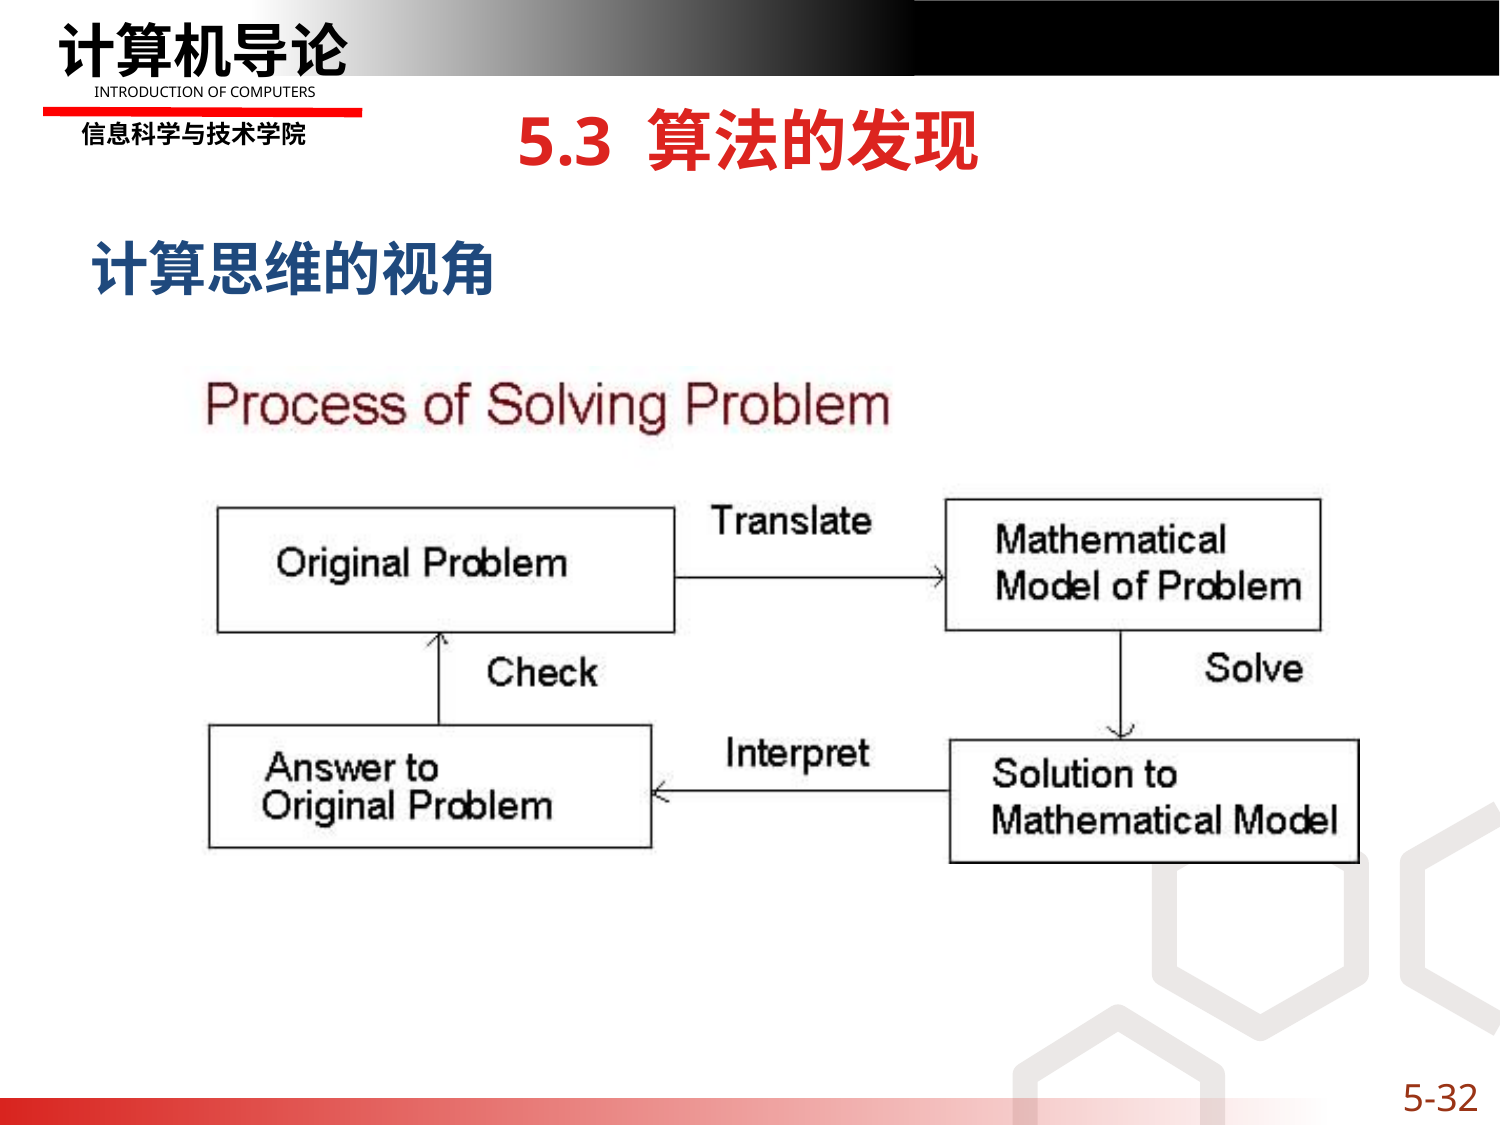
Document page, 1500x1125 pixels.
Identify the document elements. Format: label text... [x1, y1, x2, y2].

list 计算思维的视角 [75, 210, 1425, 1005]
title 5.3 算法的发现 [75, 89, 1424, 188]
picture [152, 366, 1360, 864]
slide_number 5-32 [1316, 1069, 1495, 1125]
